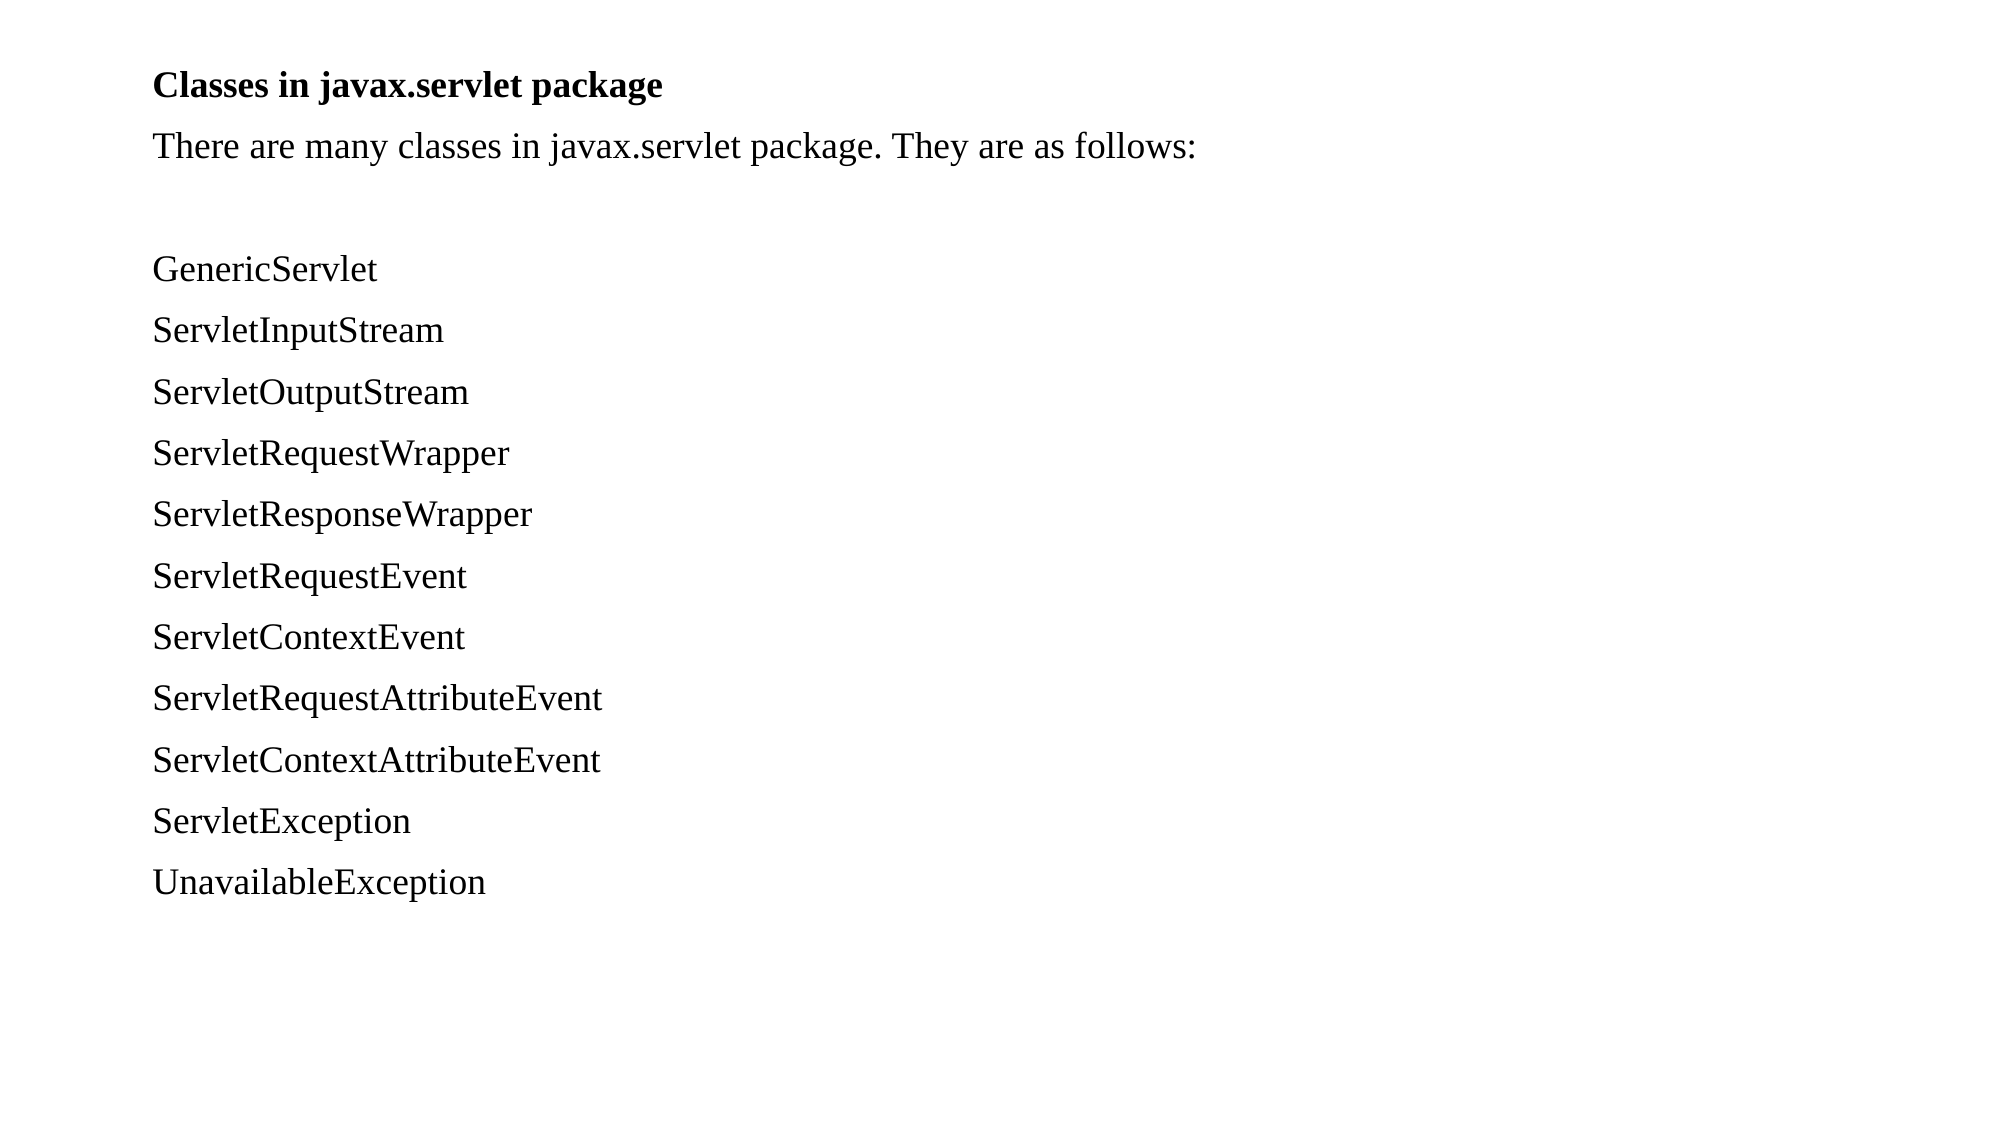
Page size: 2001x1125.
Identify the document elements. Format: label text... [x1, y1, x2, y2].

list Classes in javax.servlet package There are many classes in javax.servlet package. They are as follows: GenericServlet ServletInputStream ServletOutputStream ServletRequestWrapper ServletResponseWrapper ServletRequestEvent ServletContextEvent ServletRequestAttributeEvent ServletContextAttributeEvent ServletException UnavailableException [137, 57, 1863, 1014]
